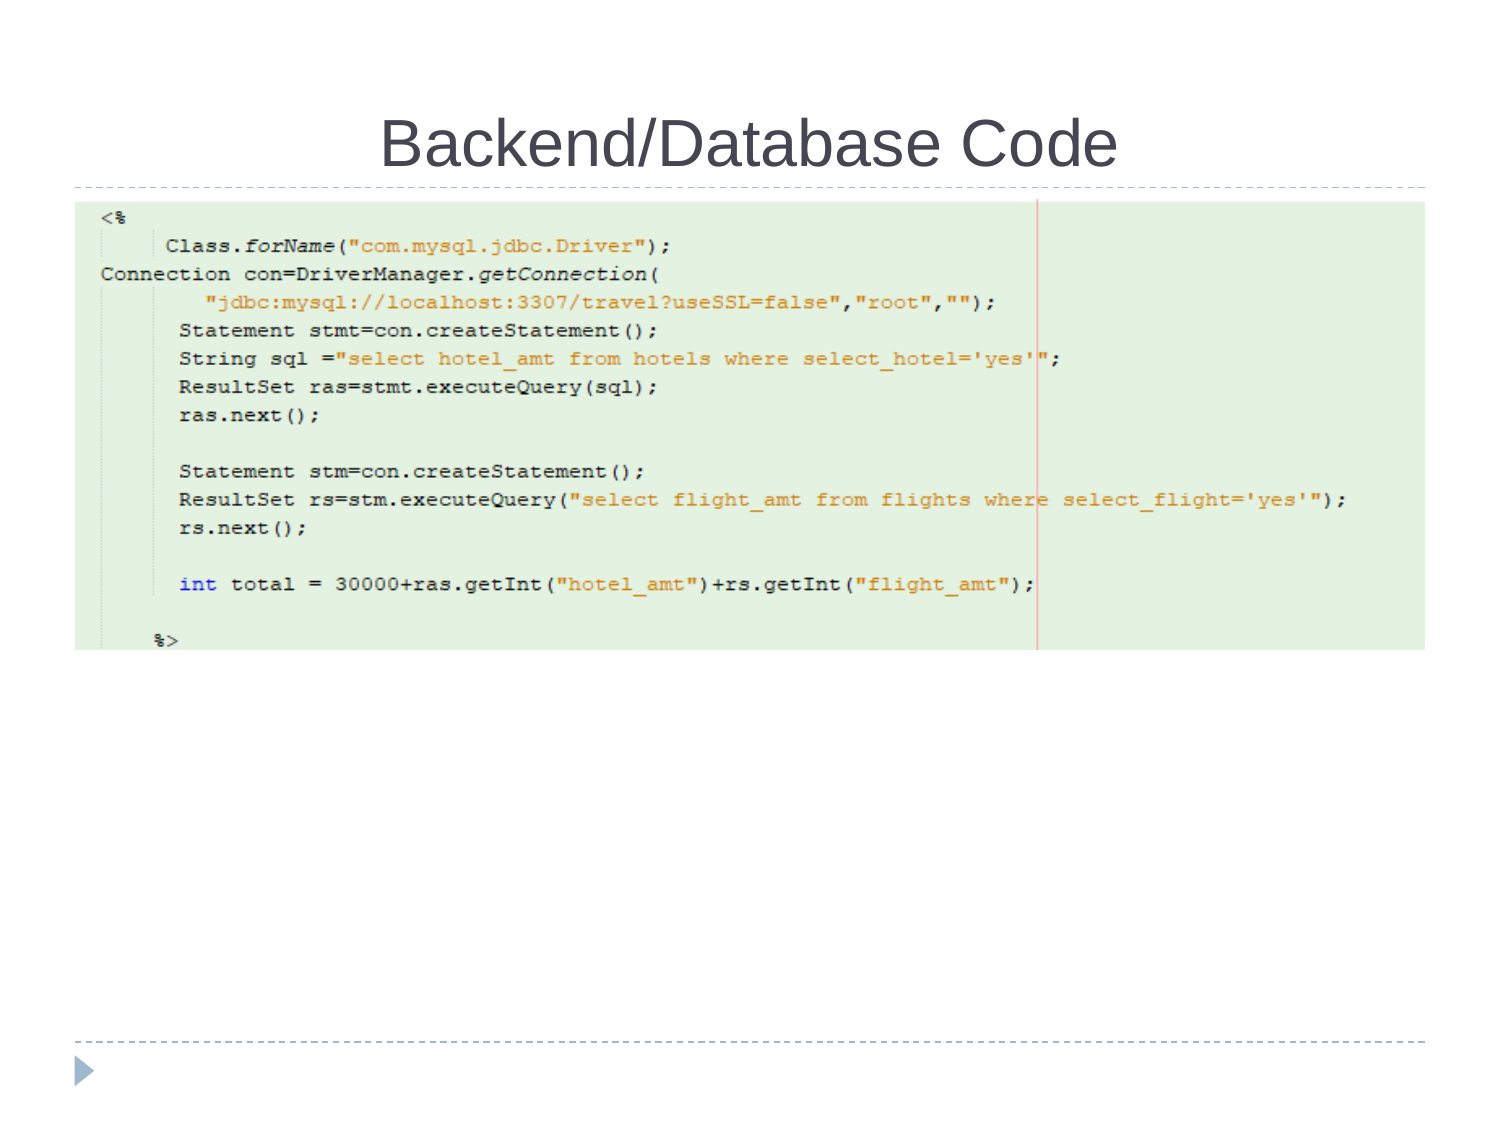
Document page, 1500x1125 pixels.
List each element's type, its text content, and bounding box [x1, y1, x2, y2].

picture [74, 199, 1426, 651]
title Backend/Database Code [75, 24, 1425, 188]
